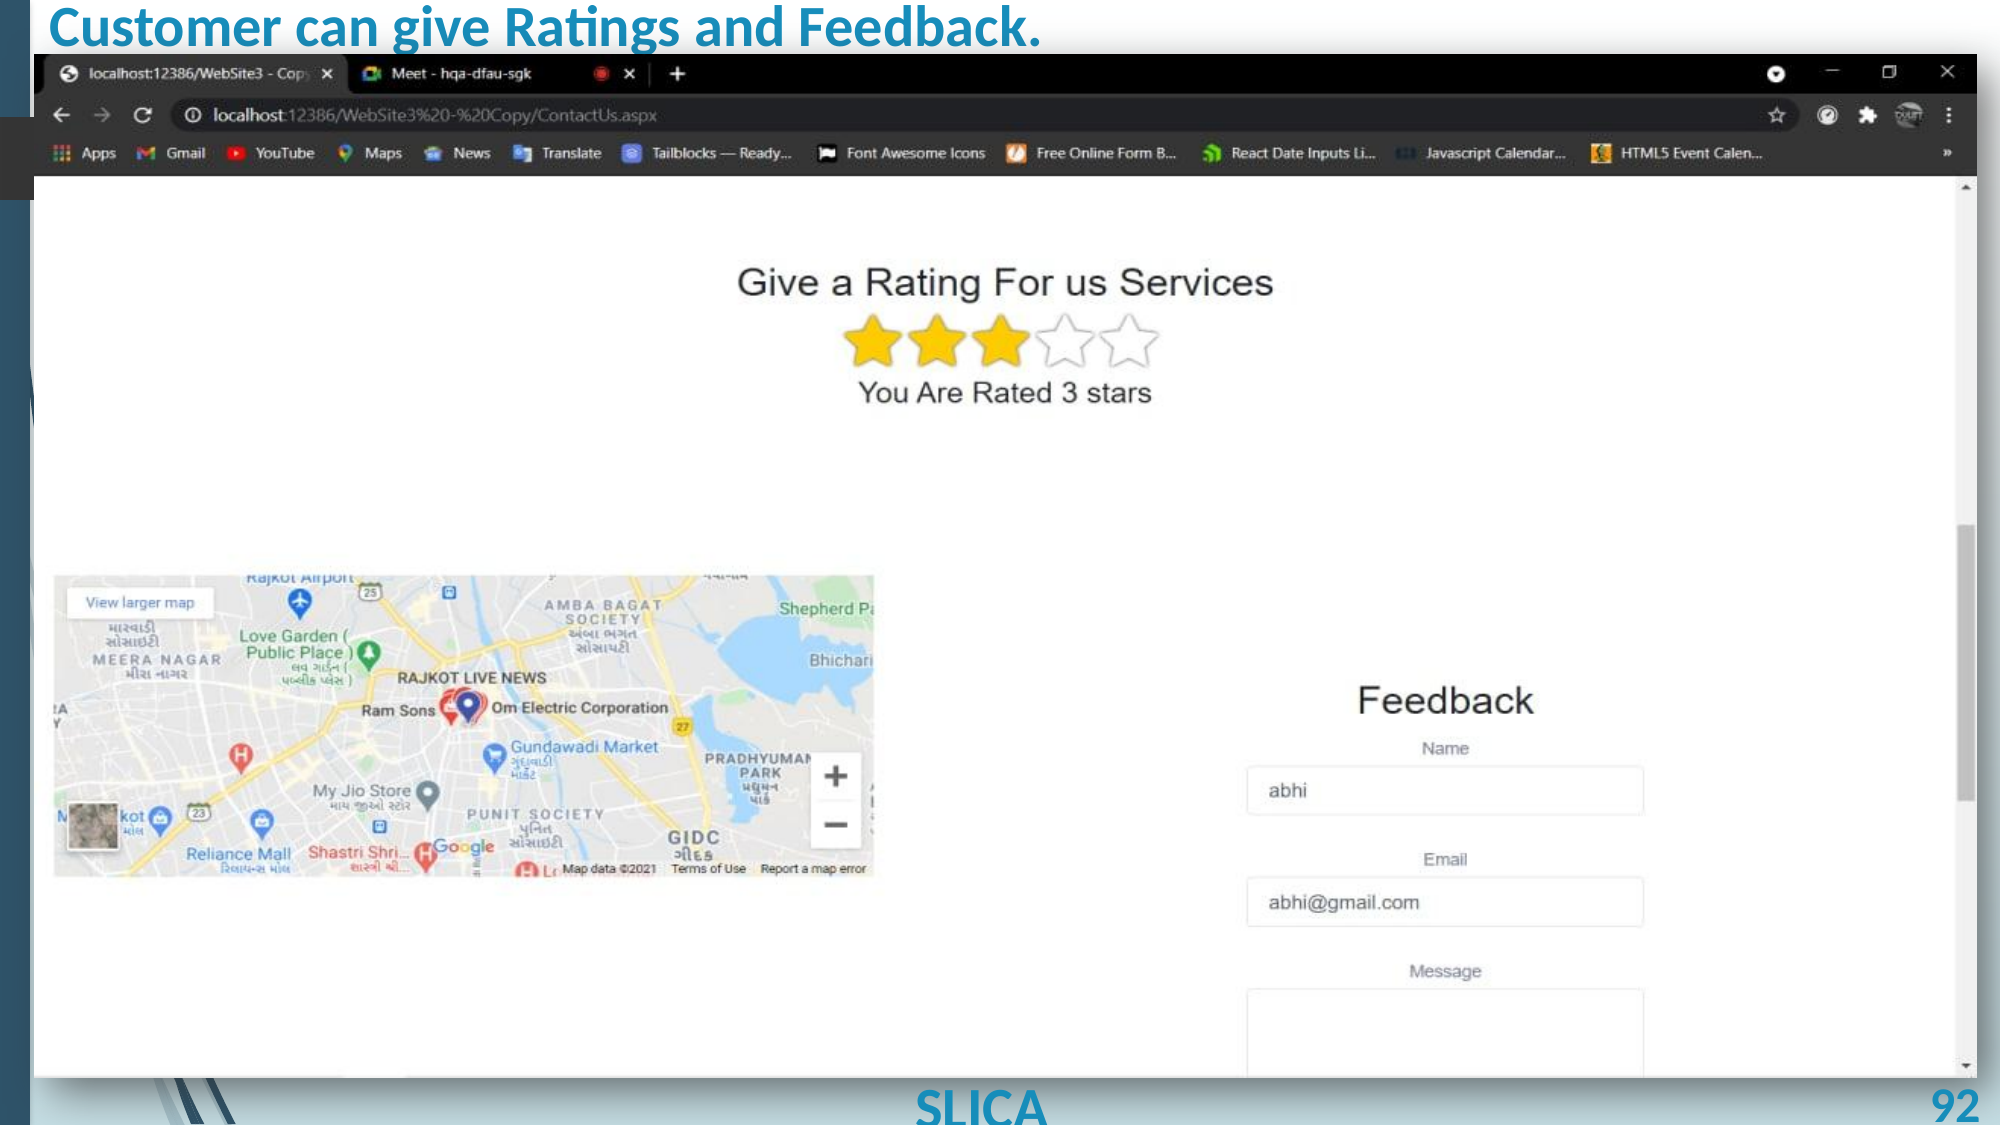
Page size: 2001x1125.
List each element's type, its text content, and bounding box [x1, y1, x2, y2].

text_box SLICA [900, 1086, 1087, 1125]
title Customer can give Ratings and Feedback. [34, 0, 1717, 52]
text_box 92 [1914, 1065, 2000, 1125]
picture [34, 54, 1977, 1078]
